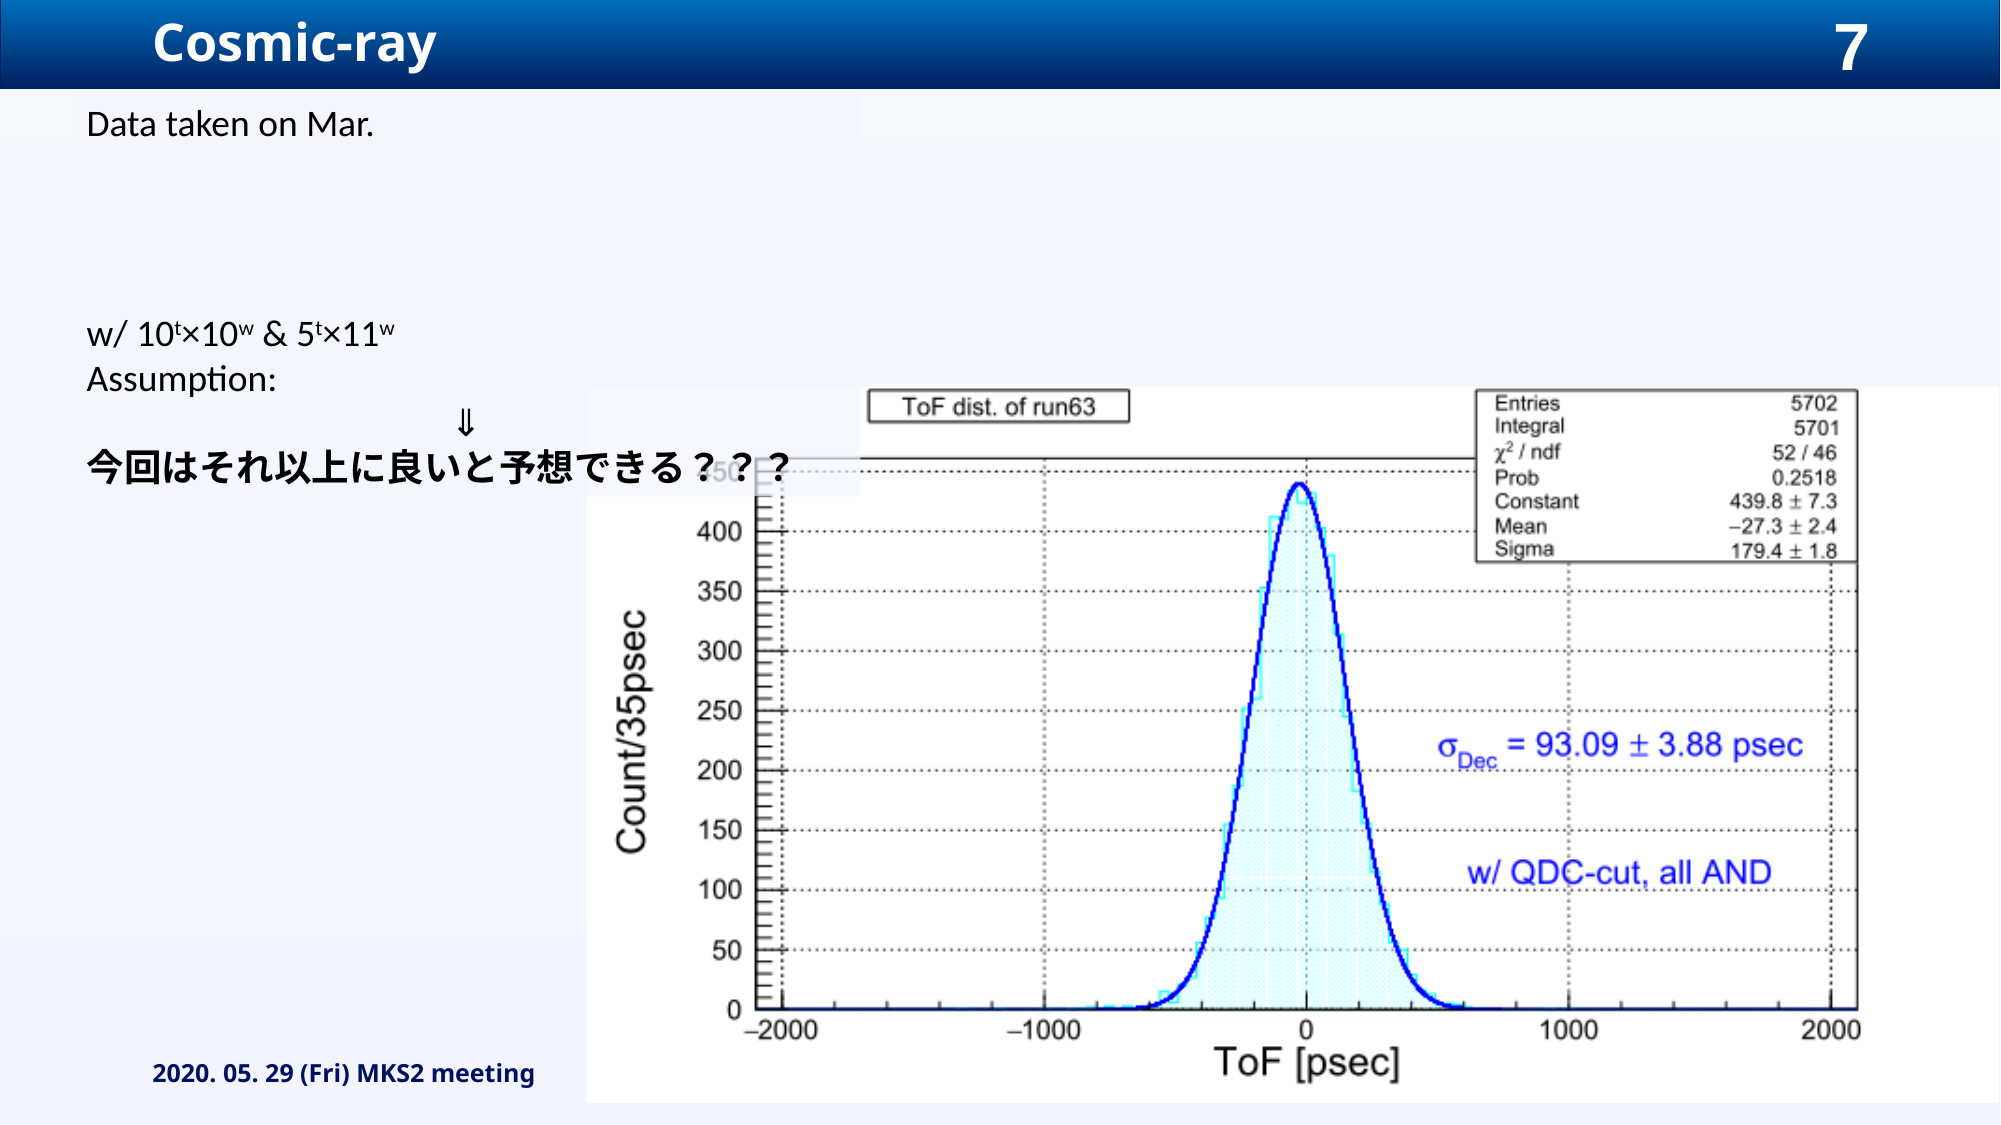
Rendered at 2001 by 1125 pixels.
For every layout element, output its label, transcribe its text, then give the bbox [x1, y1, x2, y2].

title Cosmic-ray [137, 0, 1863, 89]
slide_number 2020. 05. 29 (Fri) MKS2 meeting [137, 1042, 587, 1103]
picture [587, 387, 1999, 1103]
